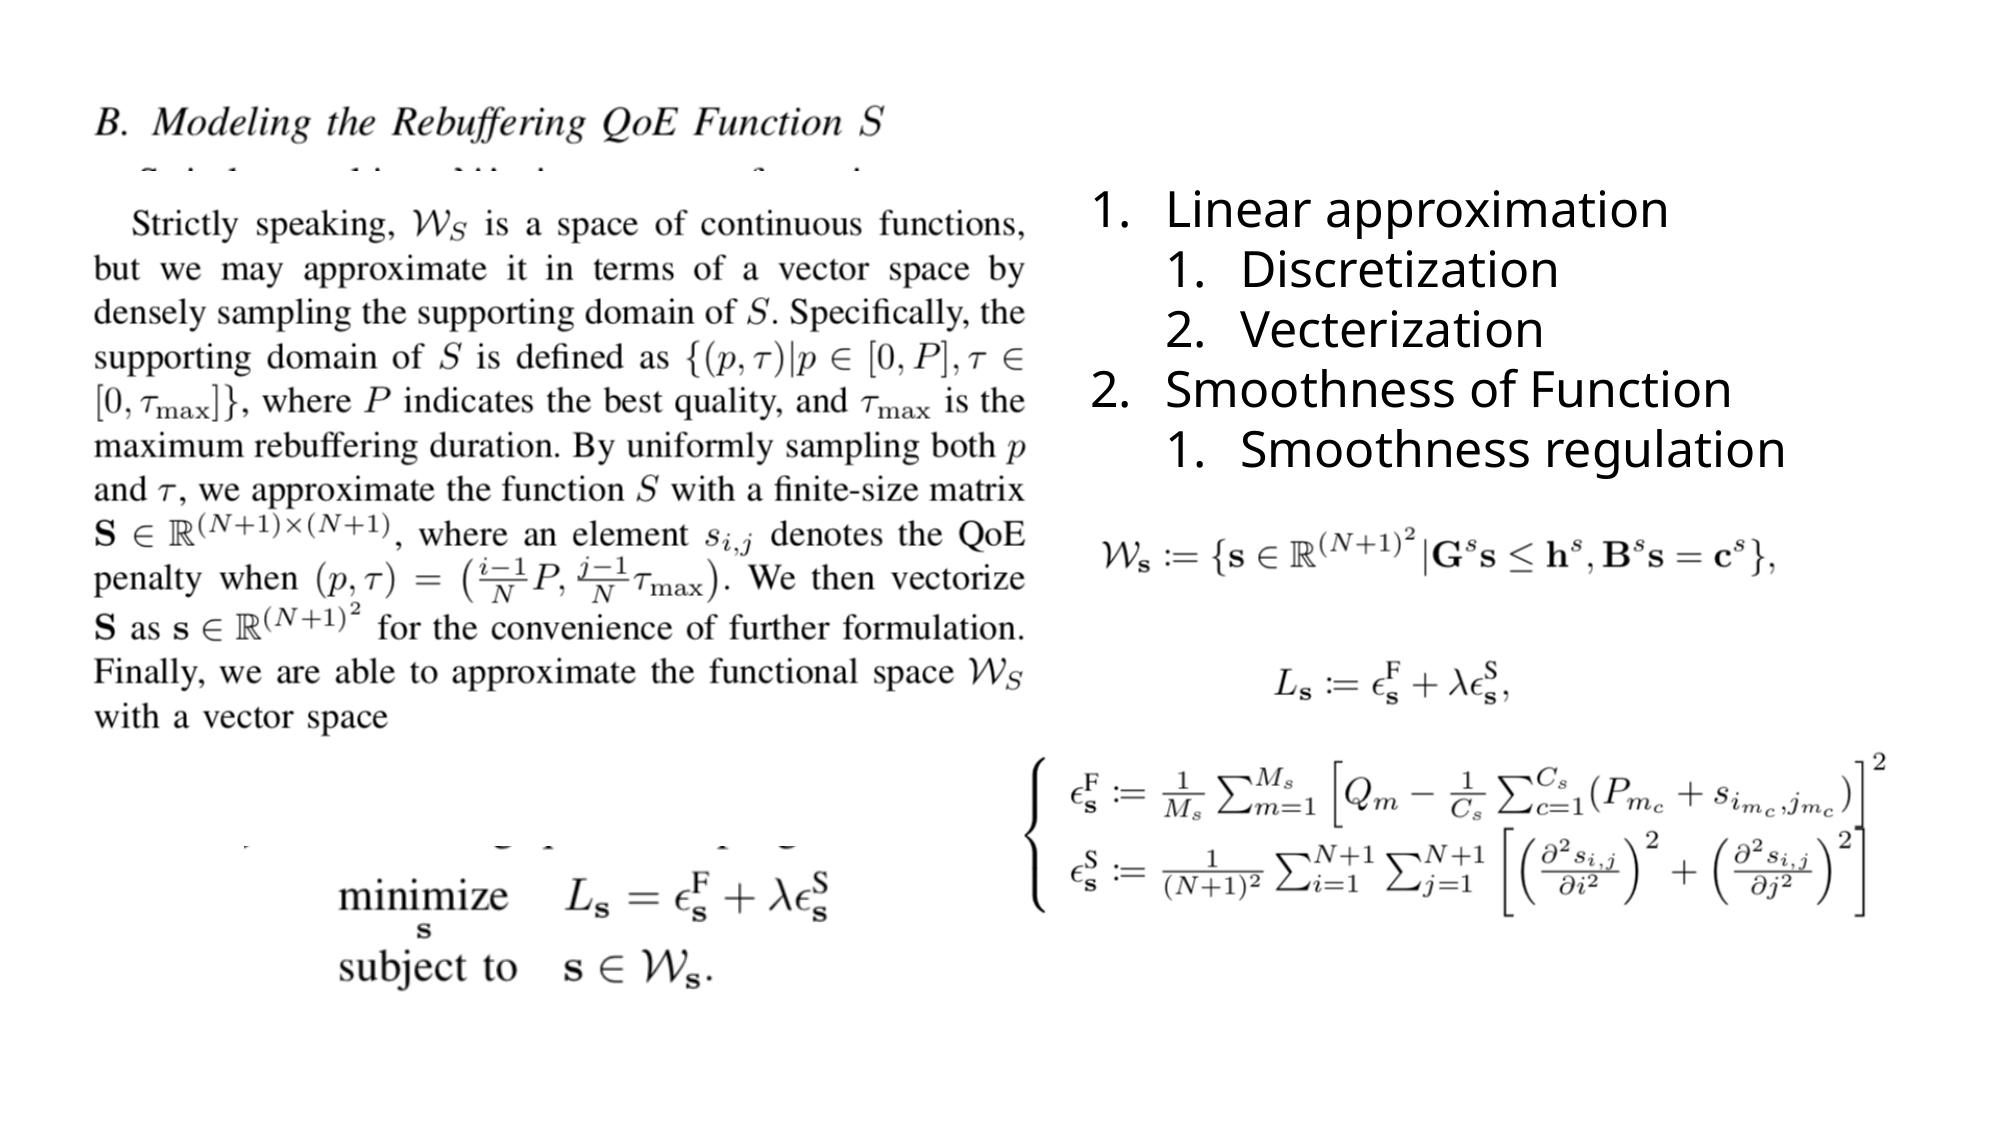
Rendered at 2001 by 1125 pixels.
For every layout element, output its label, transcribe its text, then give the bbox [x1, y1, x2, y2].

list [65, 199, 1064, 746]
picture [244, 846, 915, 1011]
picture [1063, 517, 1787, 603]
picture [65, 86, 972, 171]
text_box Linear approximation Discretization Vecterization Smoothness of Function Smoothness regulation [1075, 170, 1803, 486]
picture [1215, 637, 1545, 713]
picture [971, 739, 1907, 929]
